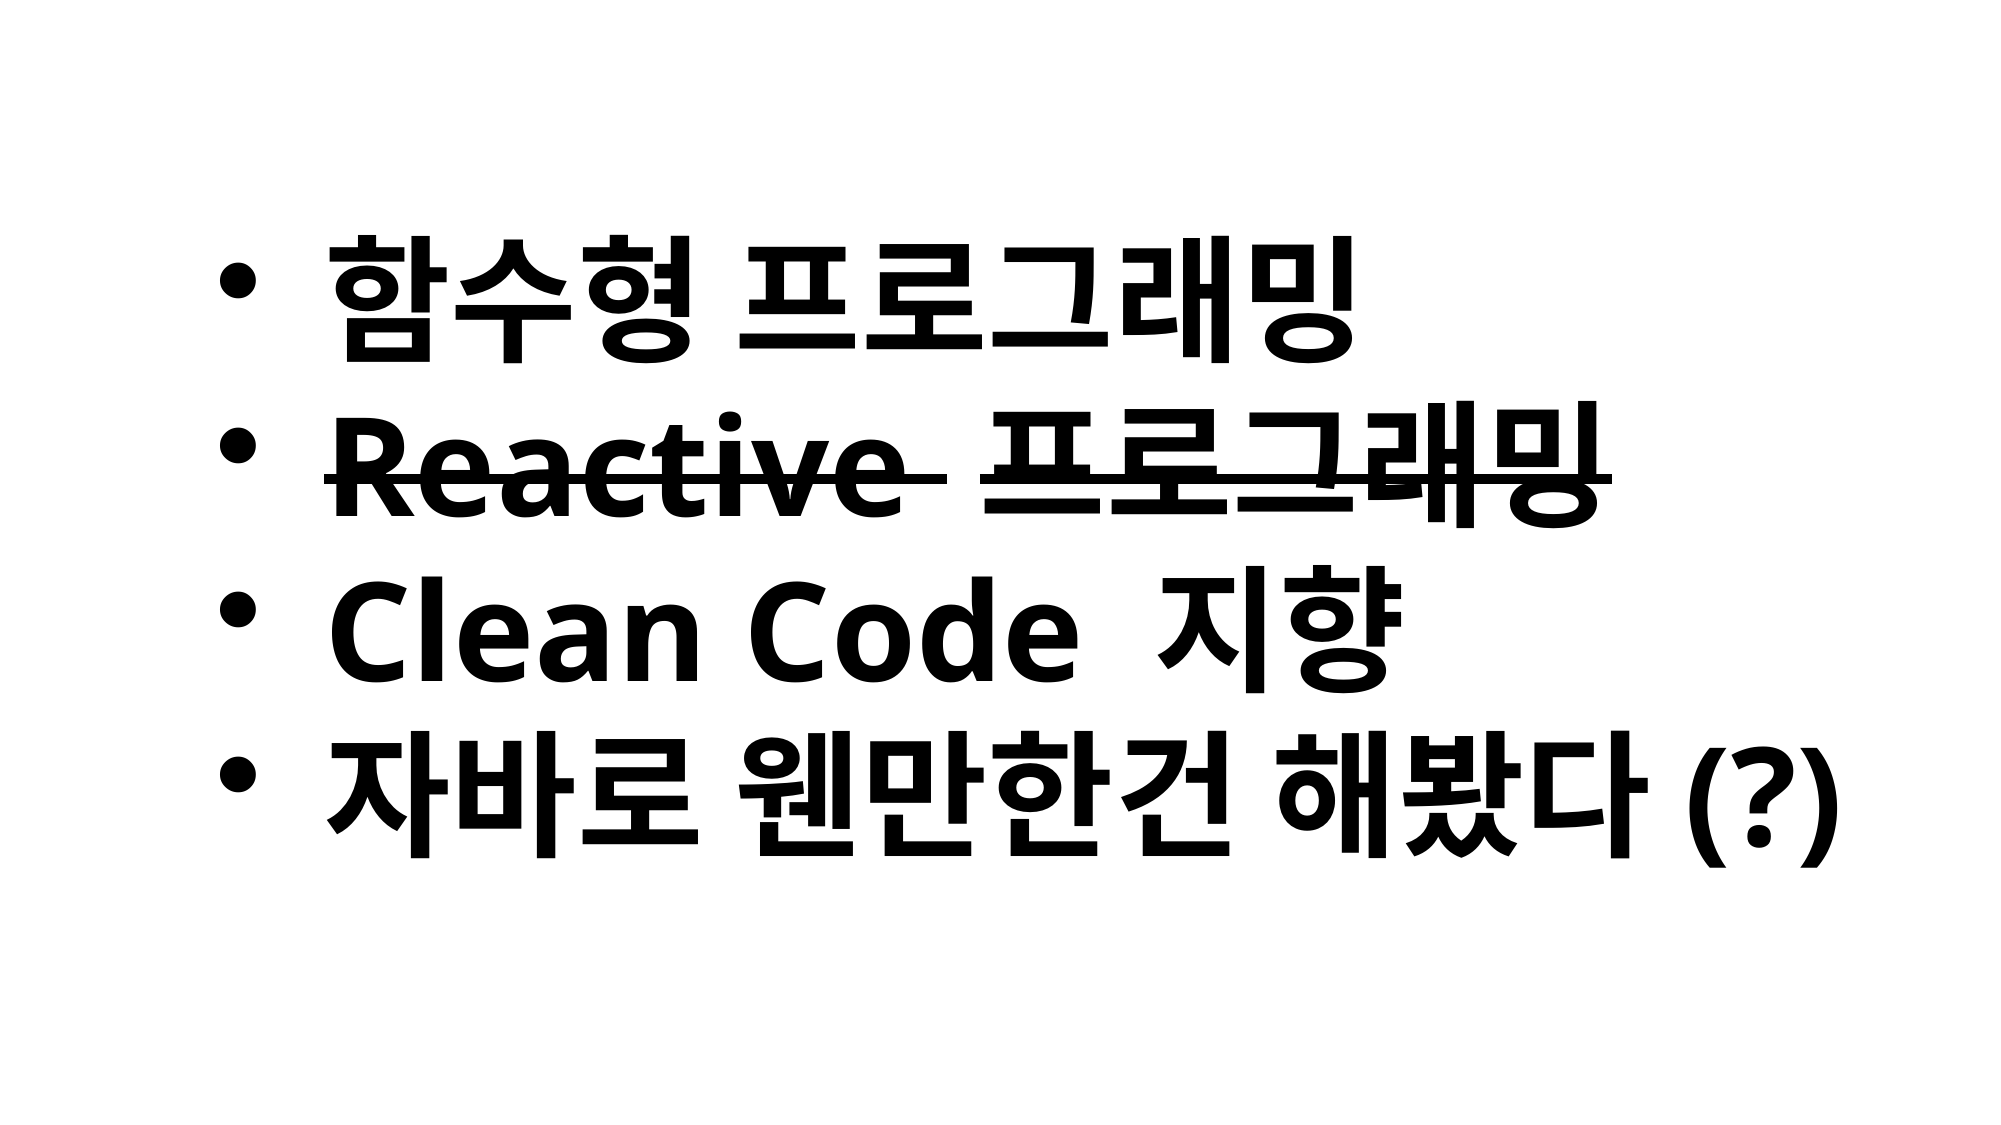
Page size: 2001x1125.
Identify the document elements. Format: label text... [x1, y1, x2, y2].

text_box 함수형 프로그래밍 Reactive 프로그래밍 Clean Code 지향 자바로 웬만한건 해봤다(?) [208, 206, 1851, 881]
